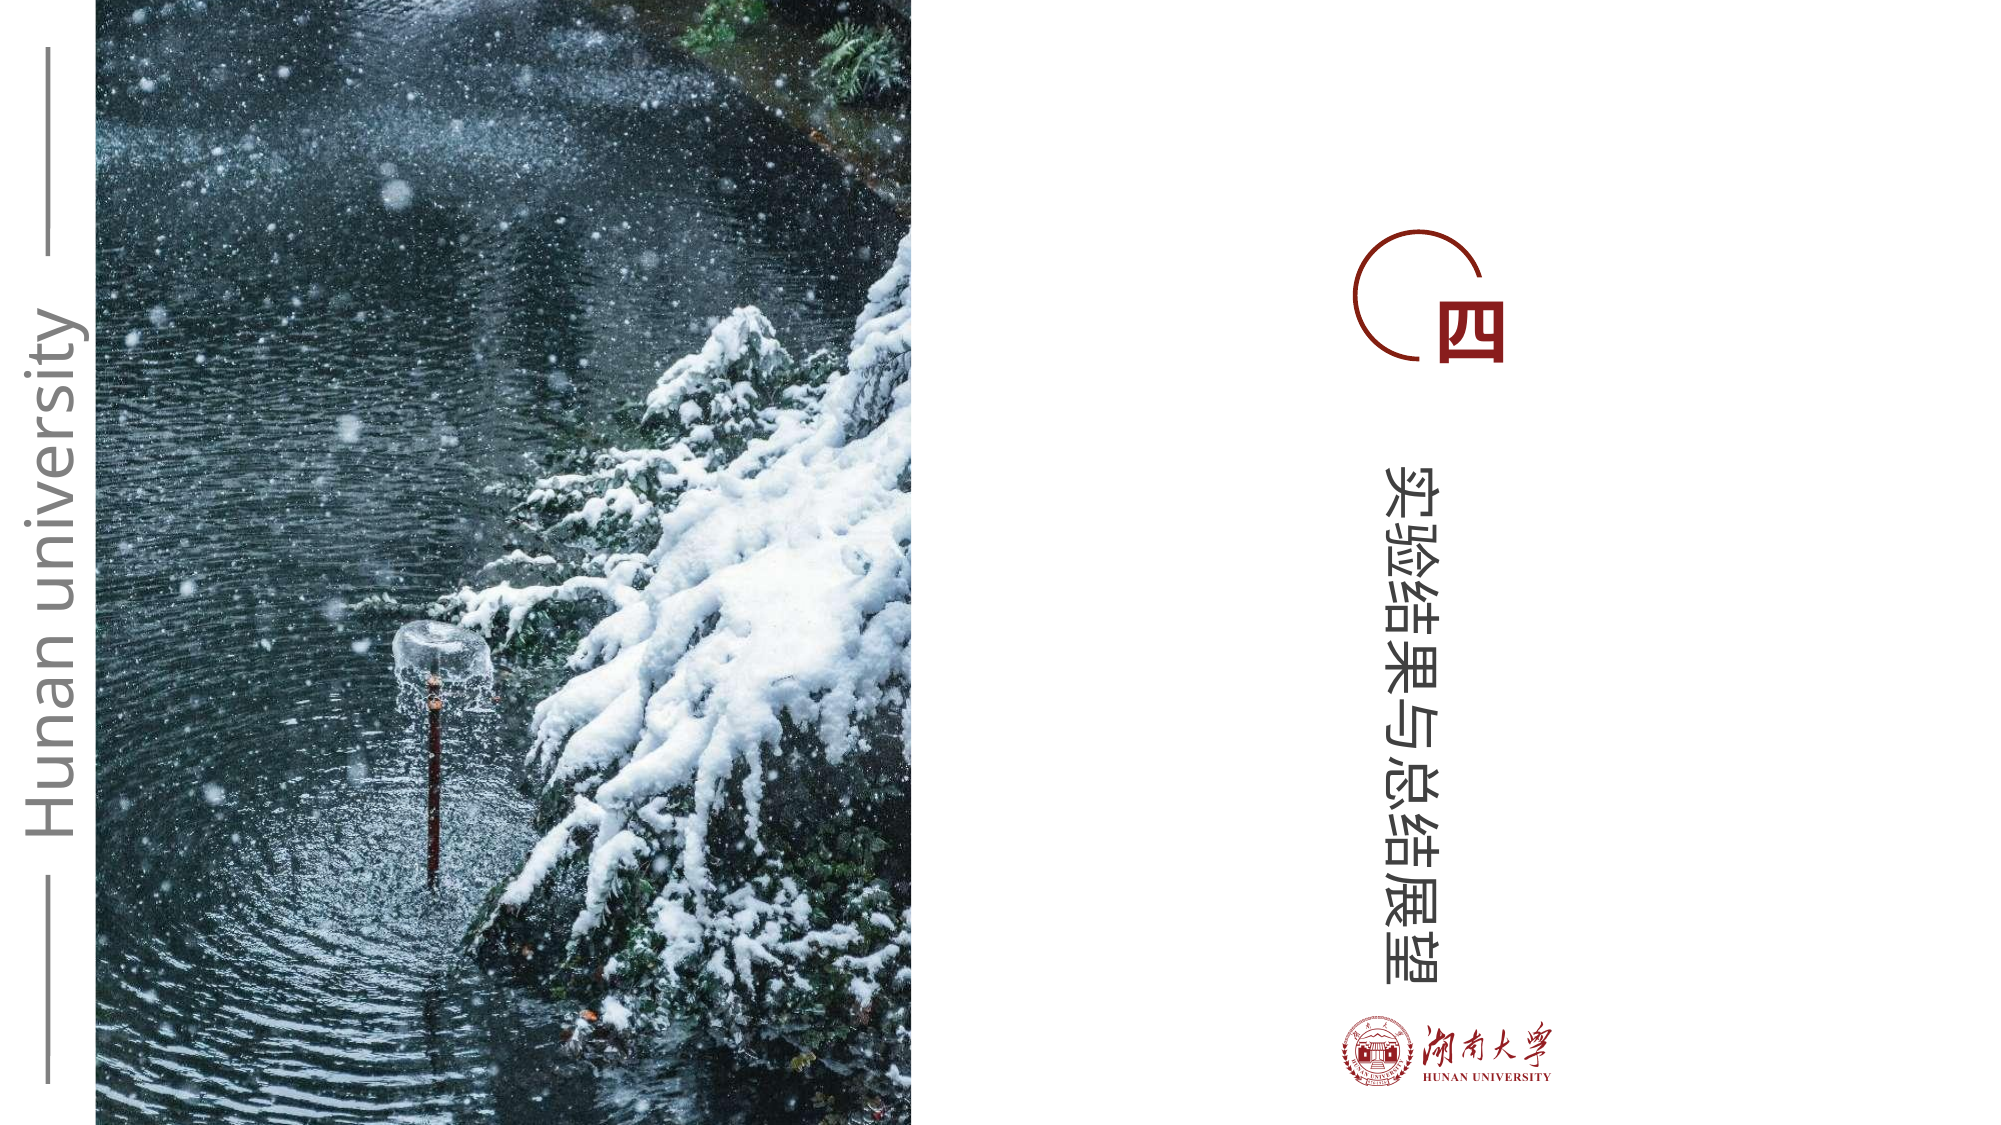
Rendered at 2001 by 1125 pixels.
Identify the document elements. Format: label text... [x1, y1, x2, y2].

picture [95, 0, 912, 1125]
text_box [0, 0, 95, 1084]
picture [1154, 936, 1864, 1125]
text_box 实验结果与总结展望 [1355, 448, 1457, 936]
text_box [1355, 231, 1512, 384]
